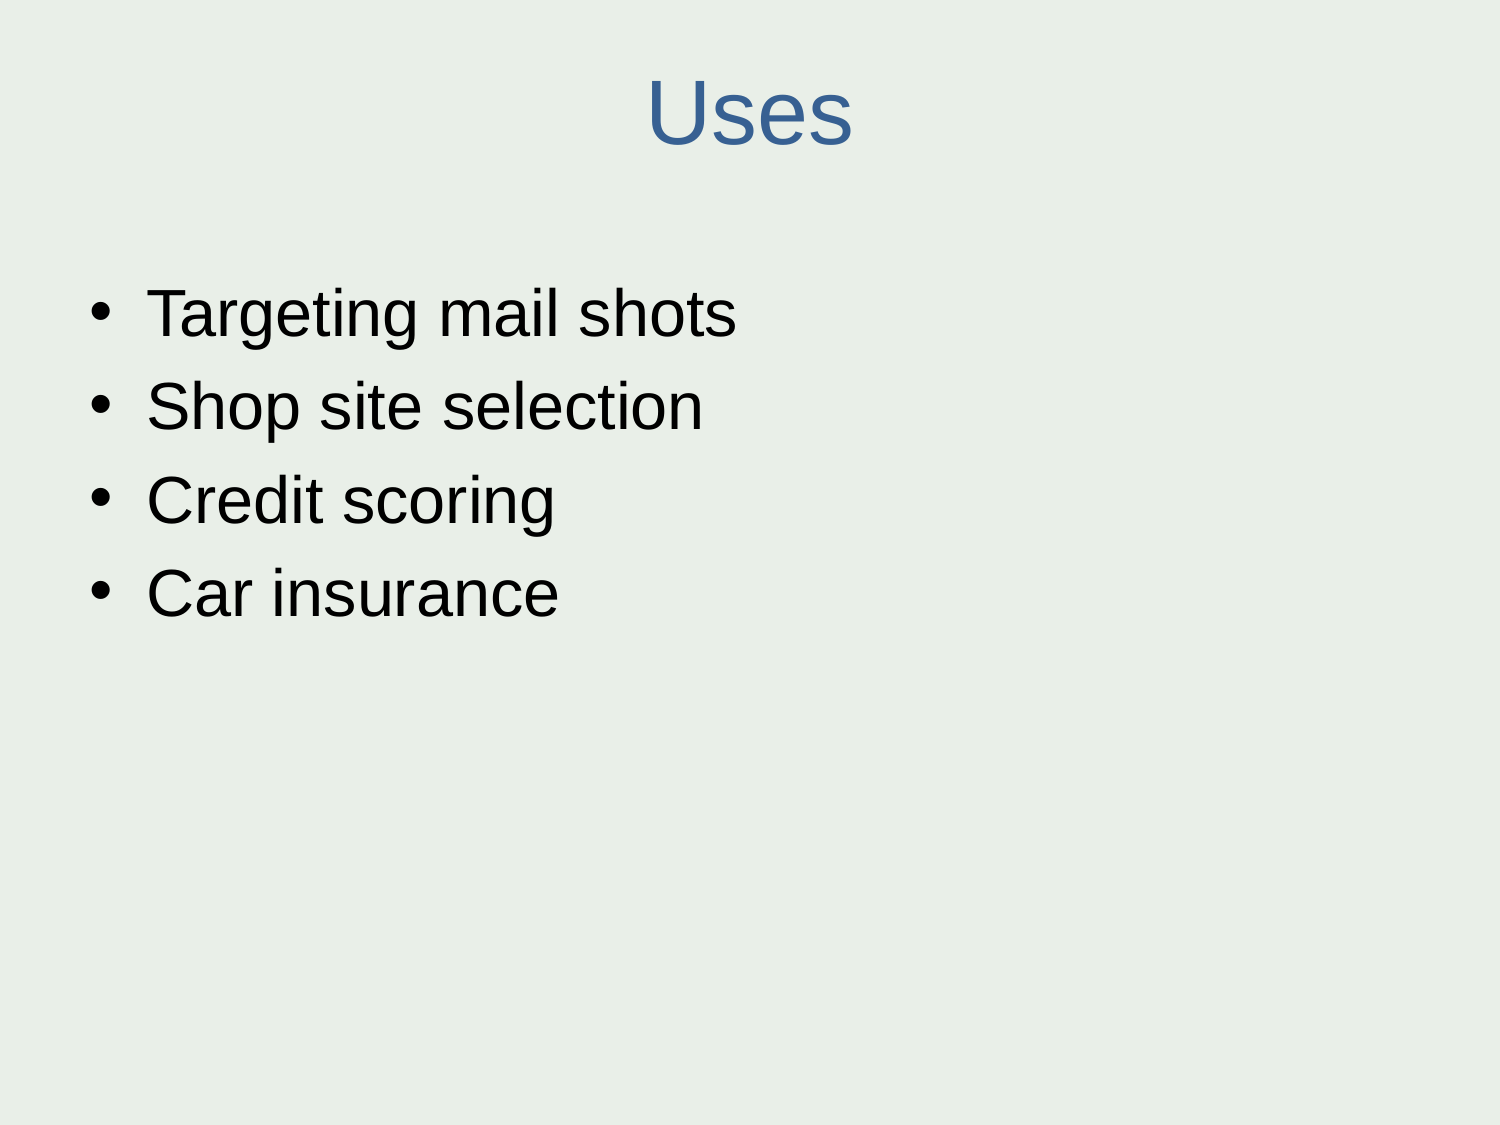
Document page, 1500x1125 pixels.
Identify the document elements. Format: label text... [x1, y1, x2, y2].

title Uses [75, 45, 1425, 233]
list Targeting mail shots Shop site selection Credit scoring Car insurance [75, 262, 1425, 1005]
